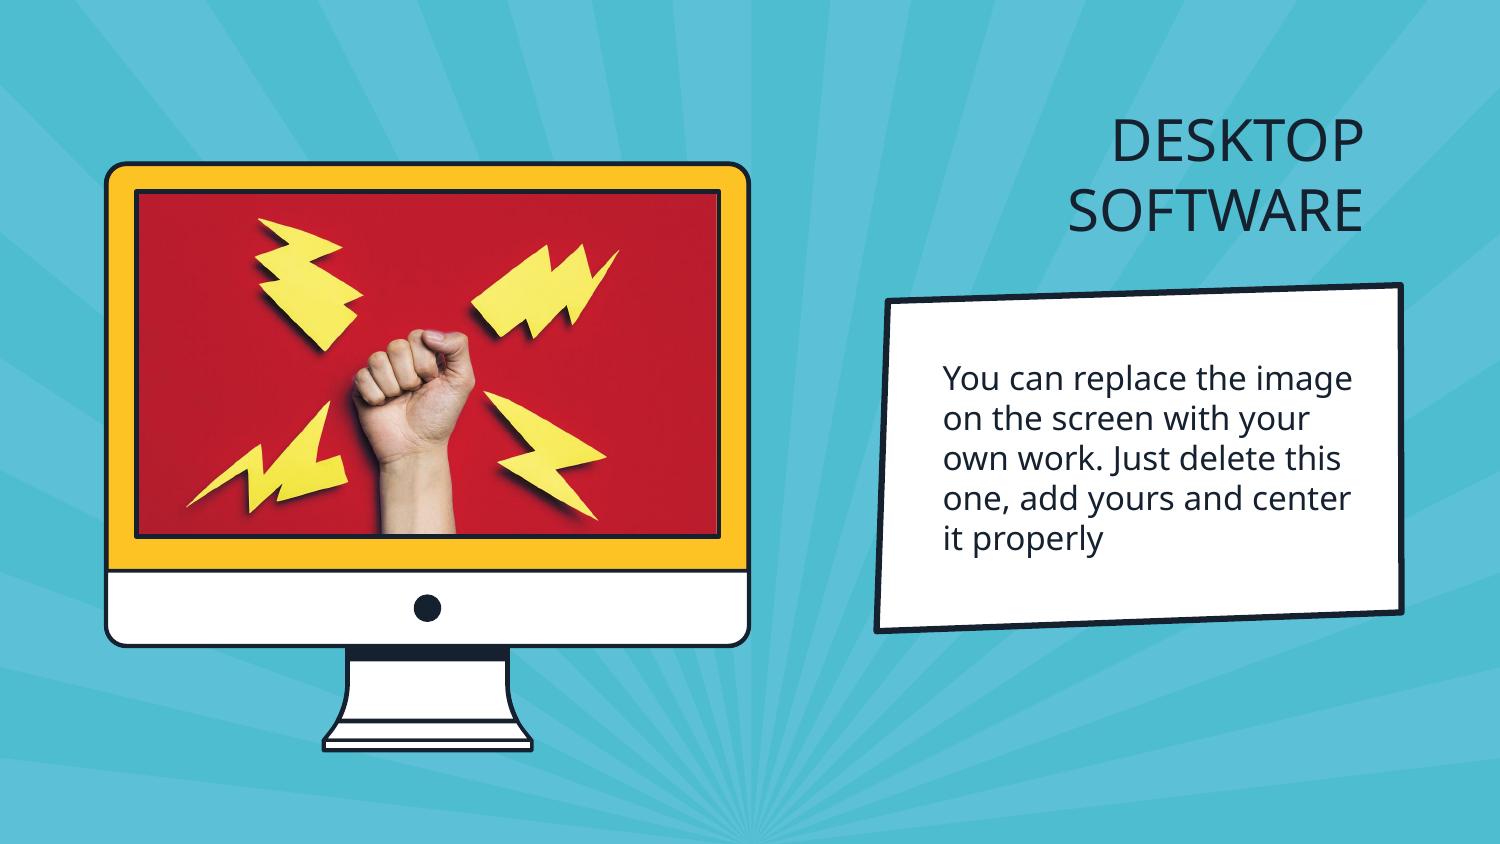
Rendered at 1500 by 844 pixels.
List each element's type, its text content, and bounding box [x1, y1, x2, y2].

title DESKTOP SOFTWARE [812, 88, 1381, 210]
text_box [104, 162, 751, 752]
picture [138, 193, 717, 535]
subtitle You can replace the image on the screen with your own work. Just delete this one, add yours and center it properly [927, 342, 1383, 572]
text_box [876, 285, 1402, 632]
